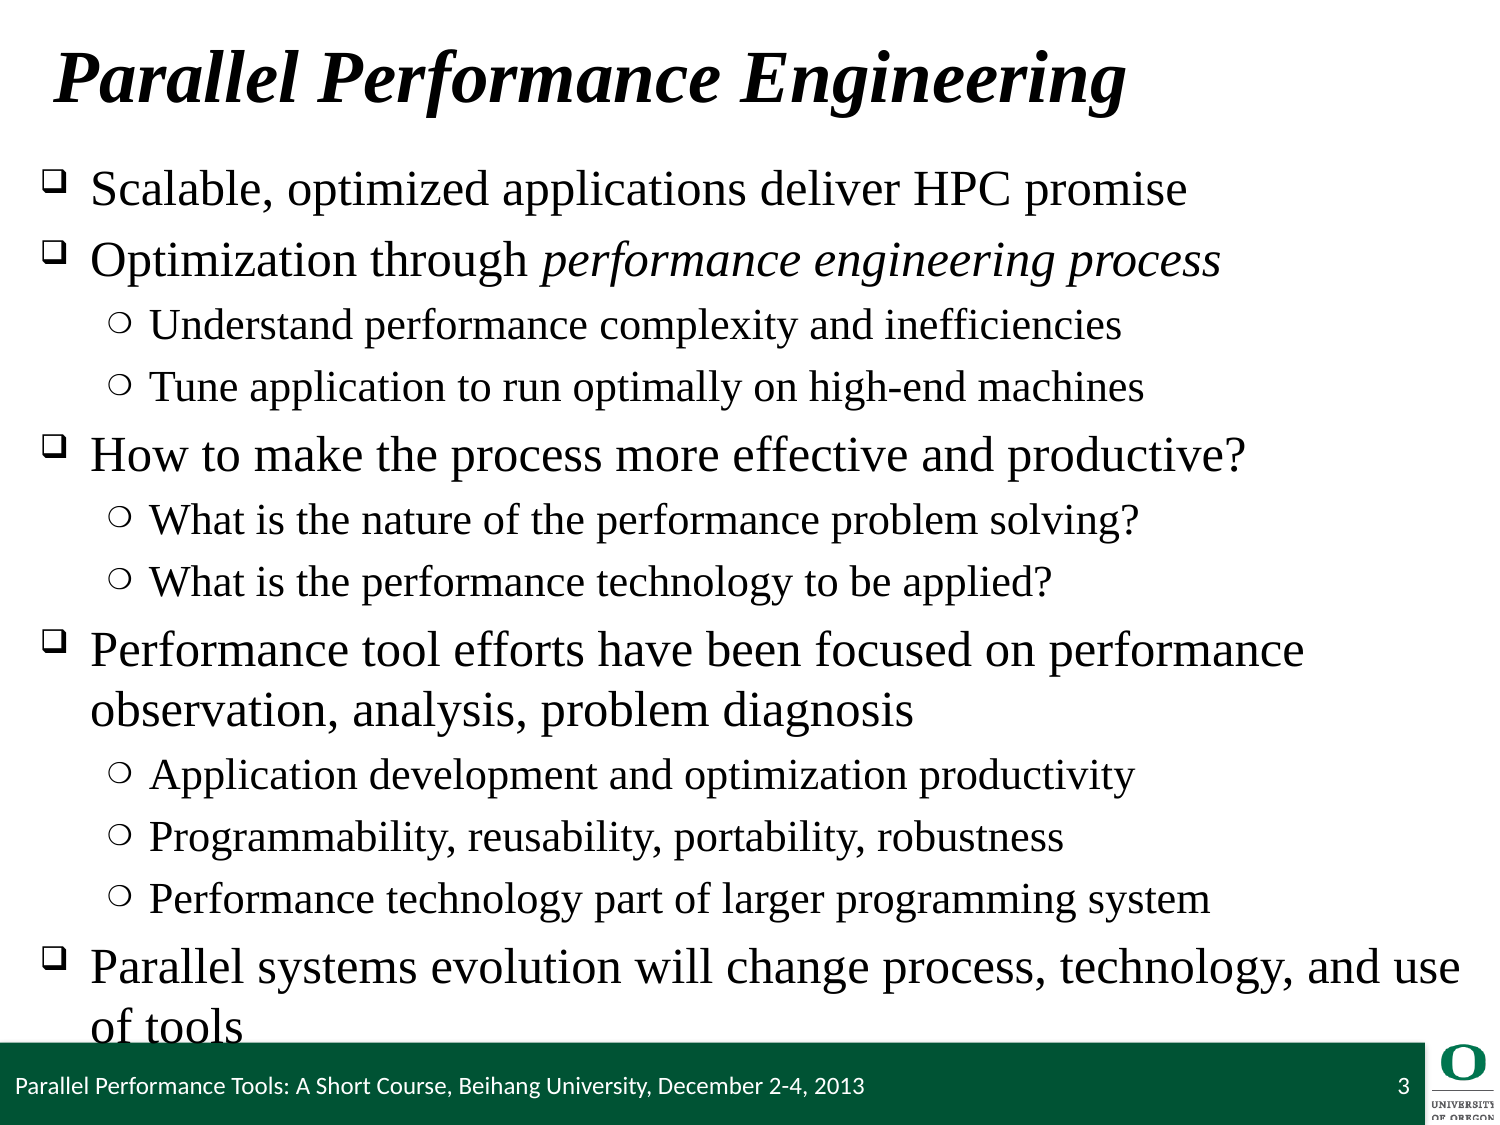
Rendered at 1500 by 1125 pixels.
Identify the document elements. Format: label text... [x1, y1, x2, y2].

list Scalable, optimized applications deliver HPC promise Optimization through performance engineering process Understand performance complexity and inefficiencies Tune application to run optimally on high-end machines How to make the process more effective and productive? What is the nature of the performance problem solving? What is the performance technology to be applied? Performance tool efforts have been focused on performance observation, analysis, problem diagnosis Application development and optimization productivity Programmability, reusability, portability, robustness Performance technology part of larger programming system Parallel systems evolution will change process, technology, and use of tools [24, 147, 1500, 1076]
slide_number 3 [1074, 1044, 1425, 1125]
title Parallel Performance Engineering [39, 0, 1500, 145]
footer Parallel Performance Tools: A Short Course, Beihang University, December 2-4, 2013 [0, 1044, 988, 1125]
